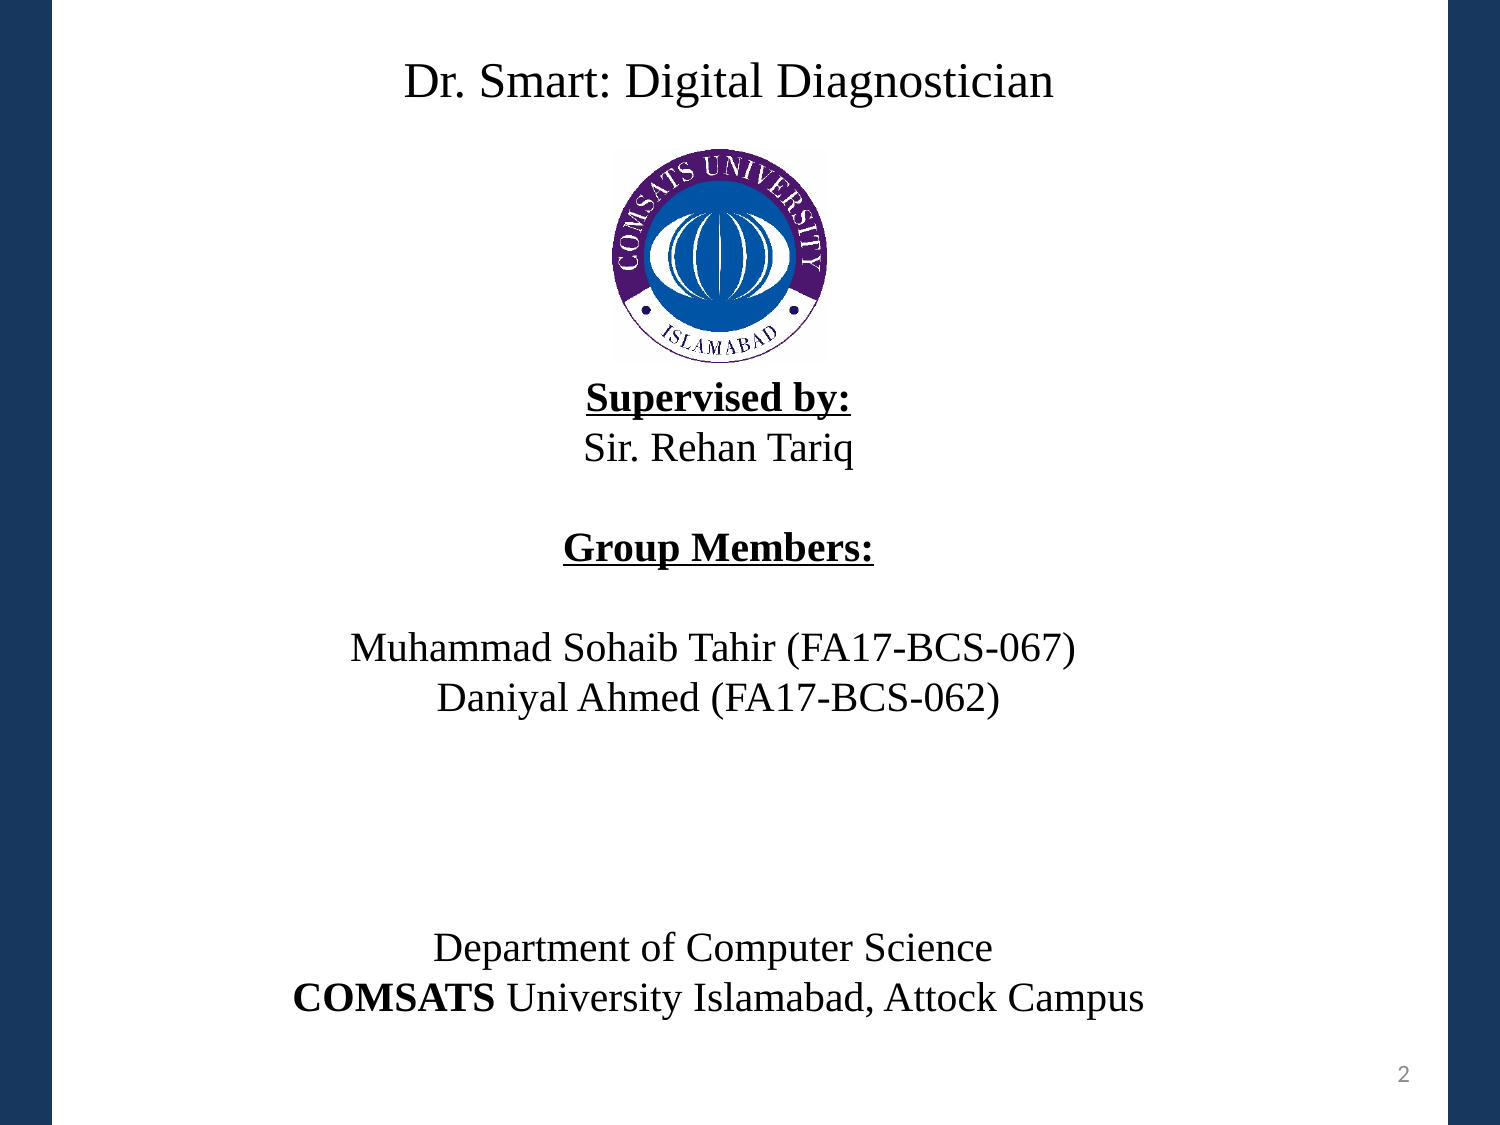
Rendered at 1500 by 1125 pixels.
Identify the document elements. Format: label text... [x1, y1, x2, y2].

picture [612, 149, 827, 364]
title Dr. Smart: Digital Diagnostician [54, 0, 1405, 172]
slide_number 2 [1074, 1042, 1425, 1103]
text_box Supervised by: Sir. Rehan Tariq Group Members: Muhammad Sohaib Tahir (FA17-BCS-067) Daniyal Ahmed (FA17-BCS-062) Department of Computer Science COMSATS University Islamabad, Attock Campus [52, 312, 1438, 1028]
text_box [1448, 0, 1500, 1125]
text_box [0, 0, 52, 1125]
